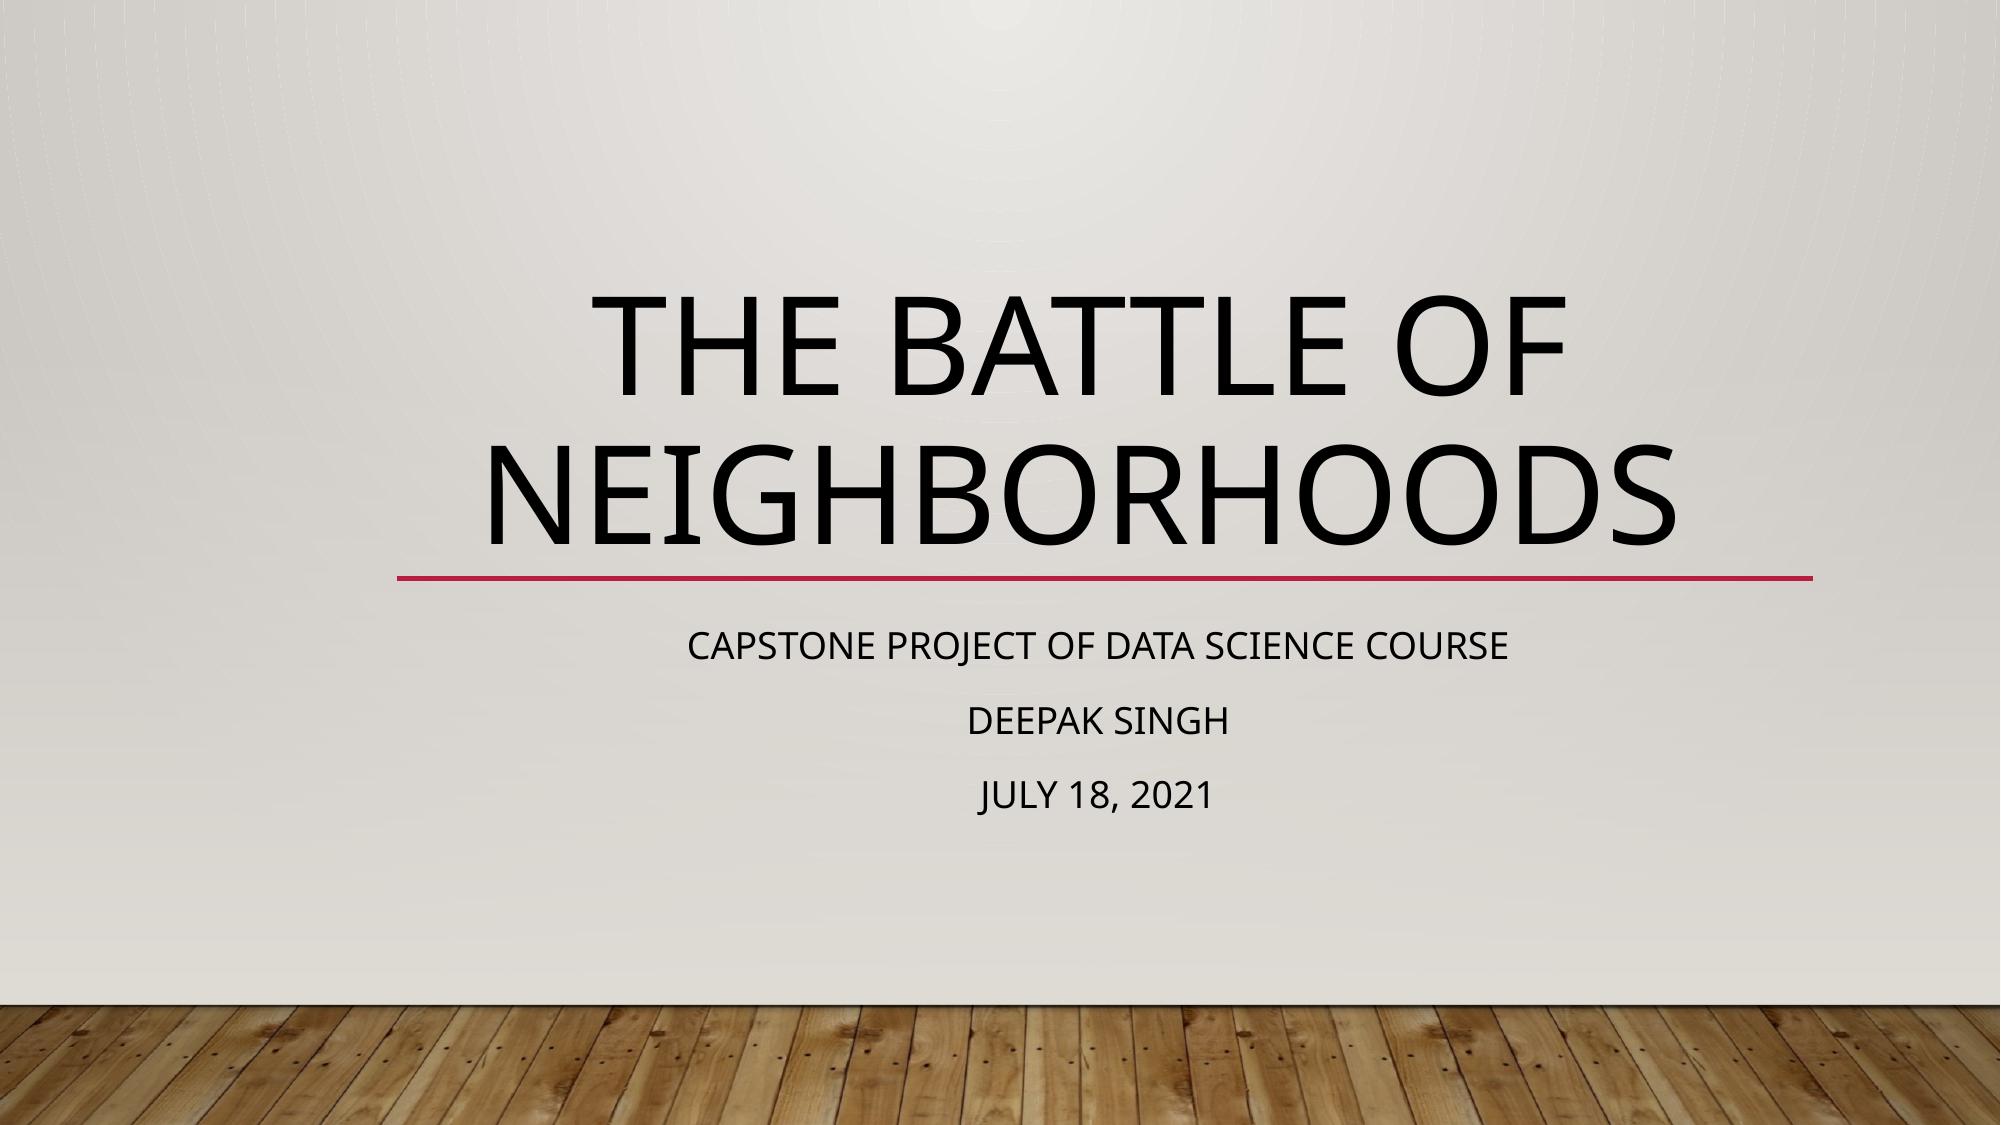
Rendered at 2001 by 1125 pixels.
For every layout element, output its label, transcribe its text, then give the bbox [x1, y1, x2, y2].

picture [0, 1005, 2000, 1125]
title The Battle of Neighborhoods [330, 182, 1831, 574]
subtitle Capstone Project of Data science course Deepak singh July 18, 2021 [348, 597, 1849, 870]
